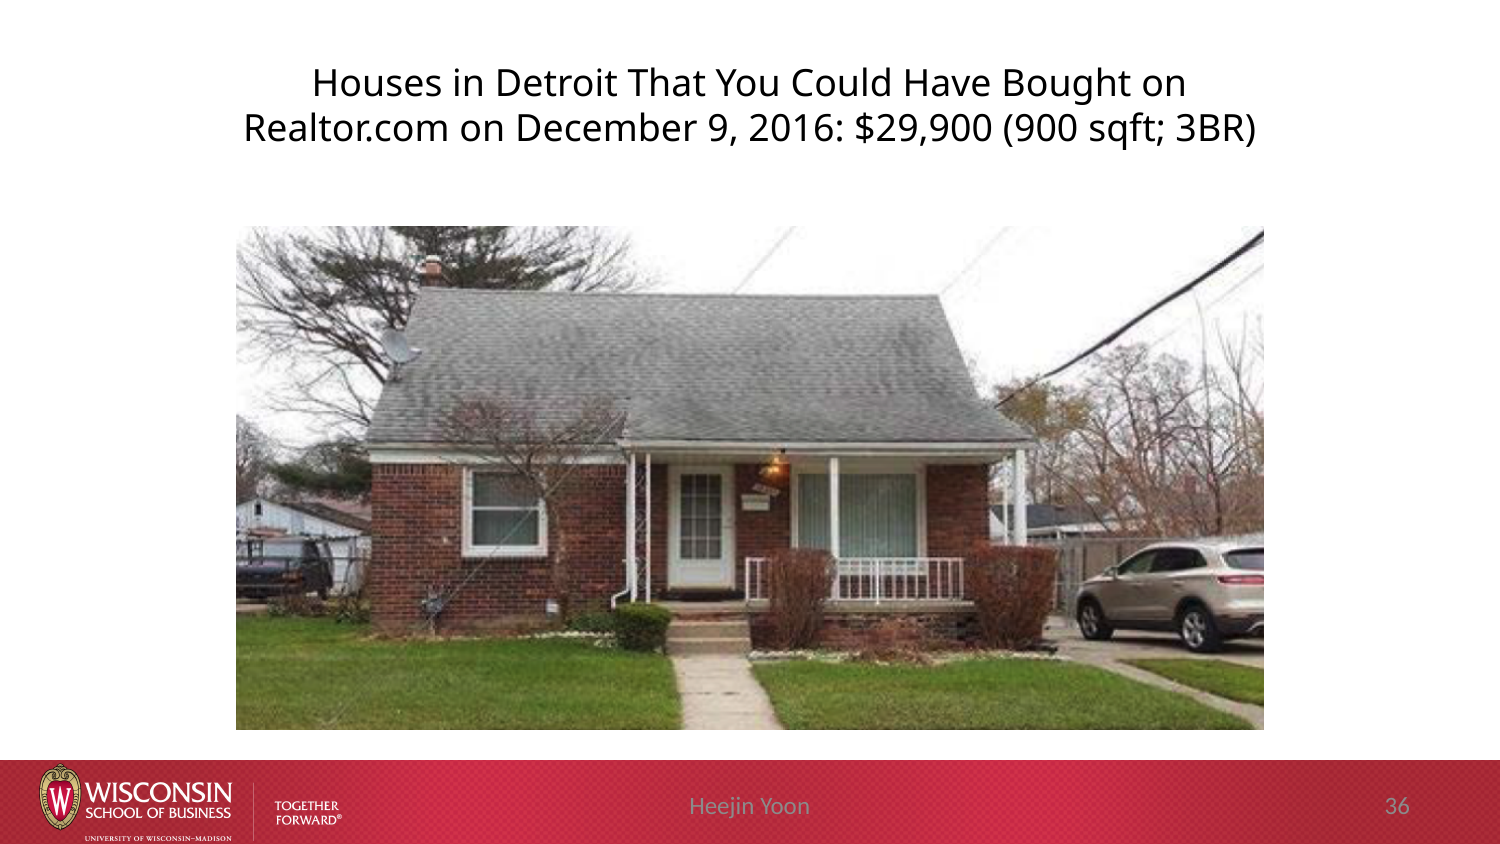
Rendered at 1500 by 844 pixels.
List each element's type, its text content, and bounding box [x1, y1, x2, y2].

picture [0, 760, 1500, 844]
picture [236, 226, 1264, 730]
slide_number 36 [1074, 782, 1425, 827]
footer Heejin Yoon [512, 782, 988, 827]
title Houses in Detroit That You Could Have Bought on Realtor.com on December 9, 2016: $29,900 (900 sqft; 3BR) [75, 33, 1425, 175]
